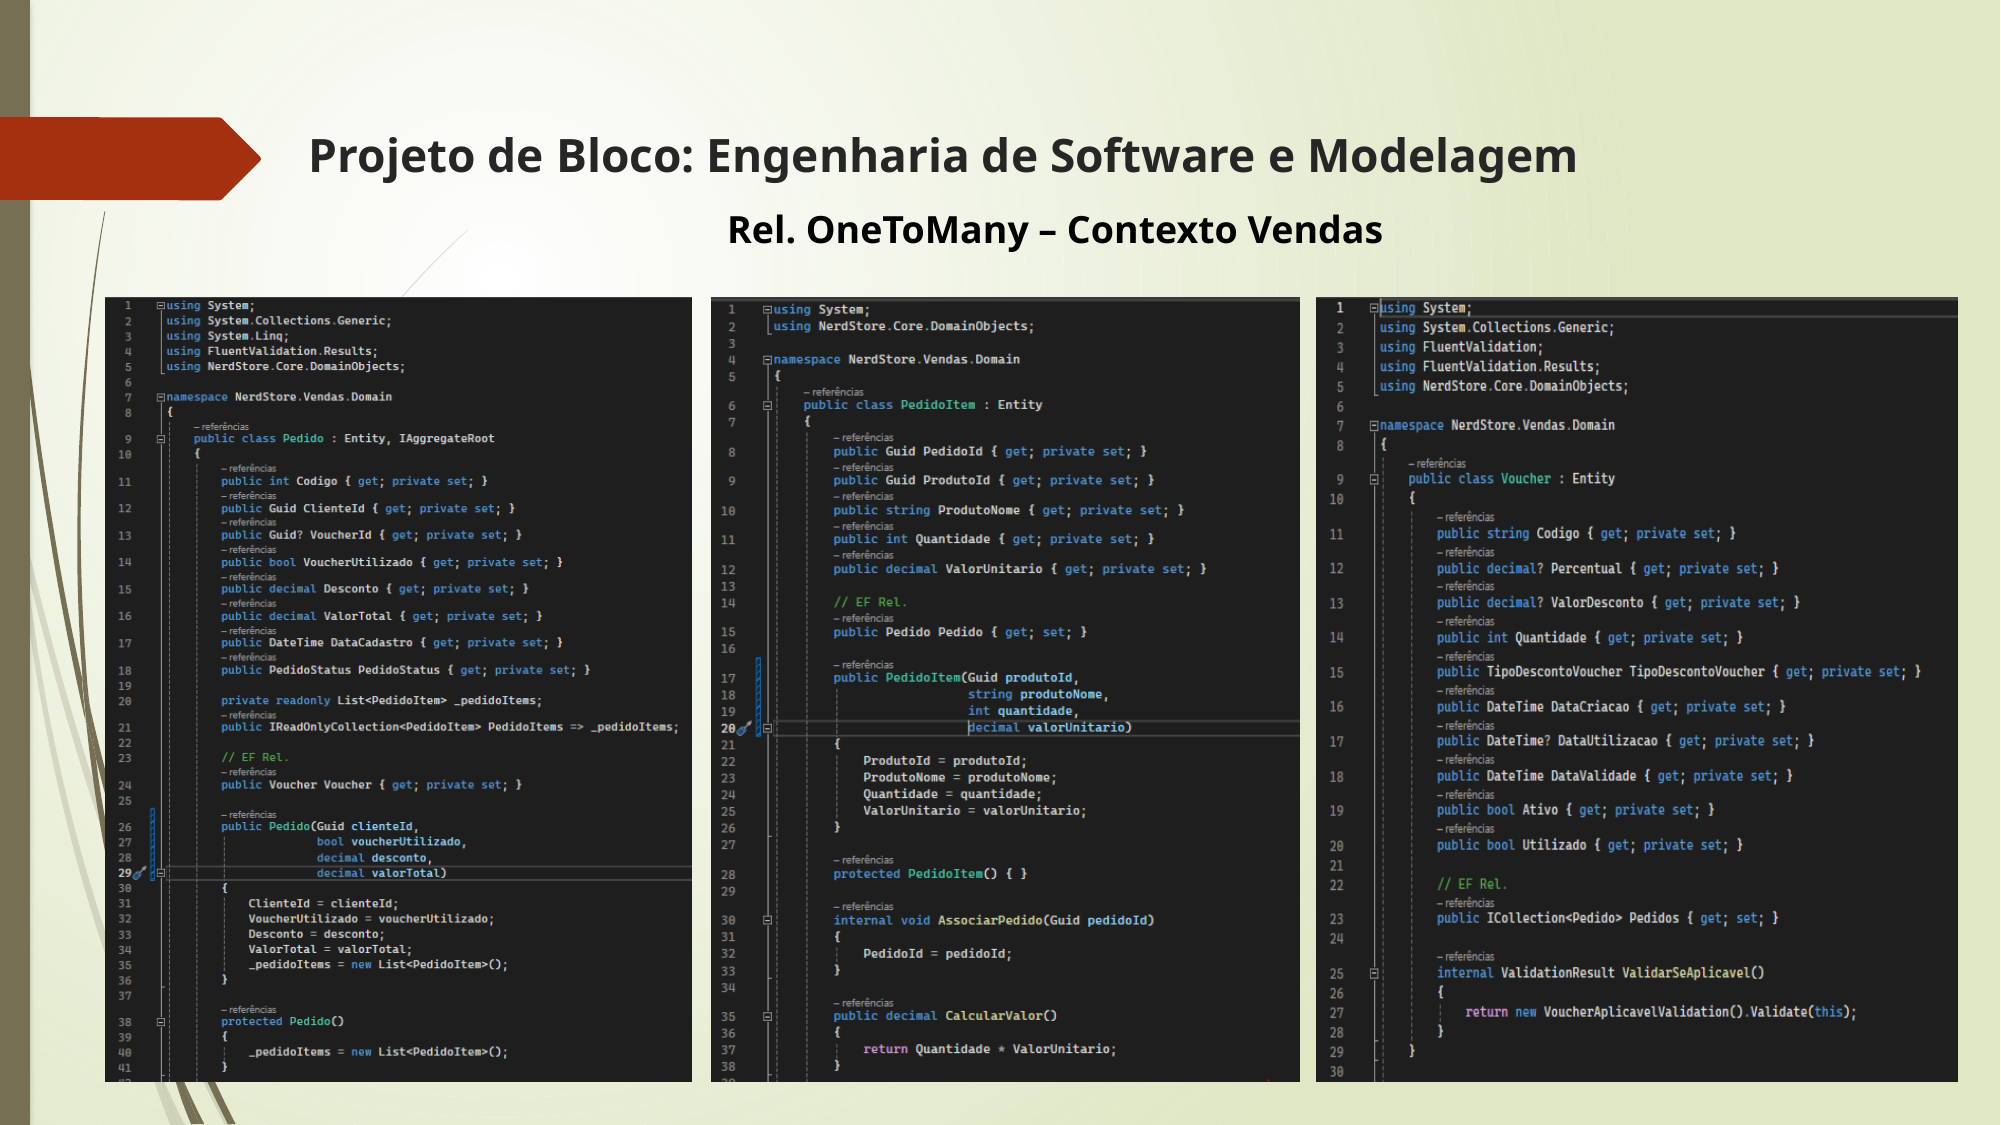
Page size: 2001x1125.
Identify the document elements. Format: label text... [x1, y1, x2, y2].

text_box Rel. OneToMany – Contexto Vendas [712, 198, 1399, 259]
picture [105, 296, 692, 1082]
title Projeto de Bloco: Engenharia de Software e Modelagem [293, 118, 1777, 222]
picture [711, 296, 1300, 1082]
picture [1316, 296, 1958, 1082]
